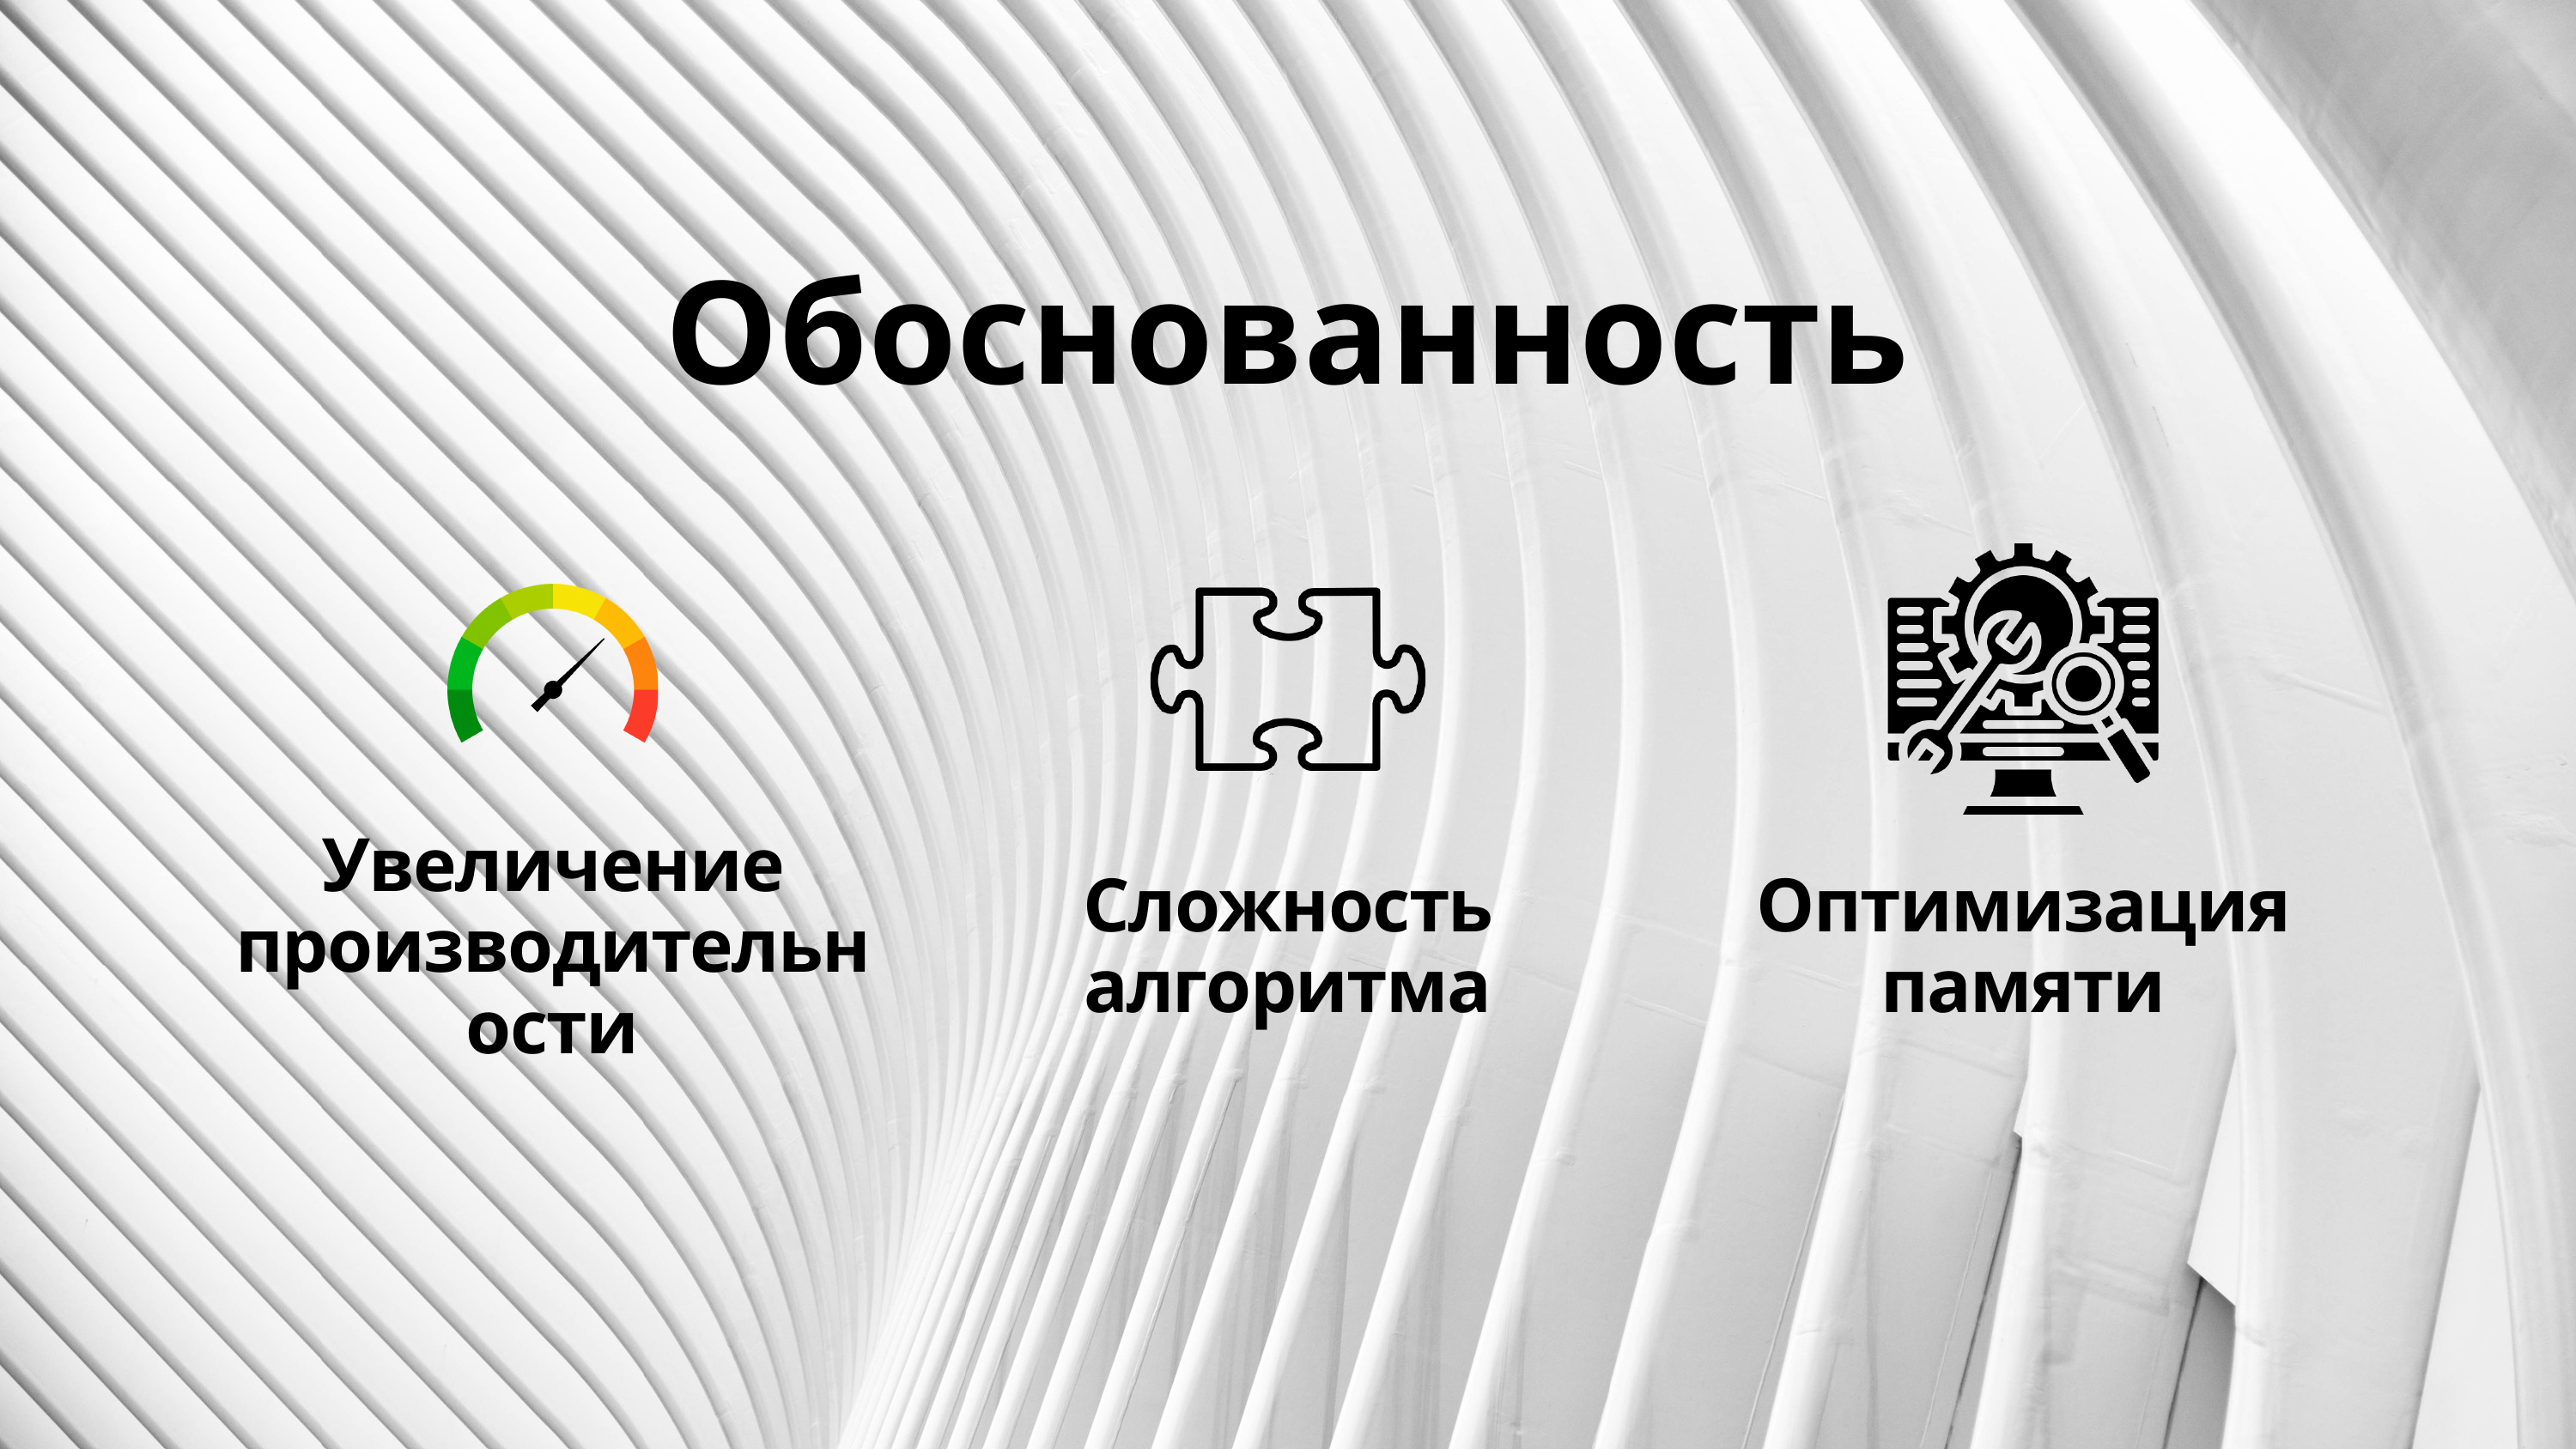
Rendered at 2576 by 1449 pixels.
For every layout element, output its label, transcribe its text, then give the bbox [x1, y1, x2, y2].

text_box [447, 584, 659, 743]
text_box [1150, 586, 1426, 771]
text_box Оптимизация памяти [1700, 864, 2346, 1028]
text_box [1887, 543, 2159, 815]
text_box Увеличение производительности [230, 824, 876, 1069]
text_box Сложность алгоритма [965, 864, 1611, 1028]
text_box [0, 0, 2576, 1449]
text_box Обоснованность [522, 240, 2053, 413]
